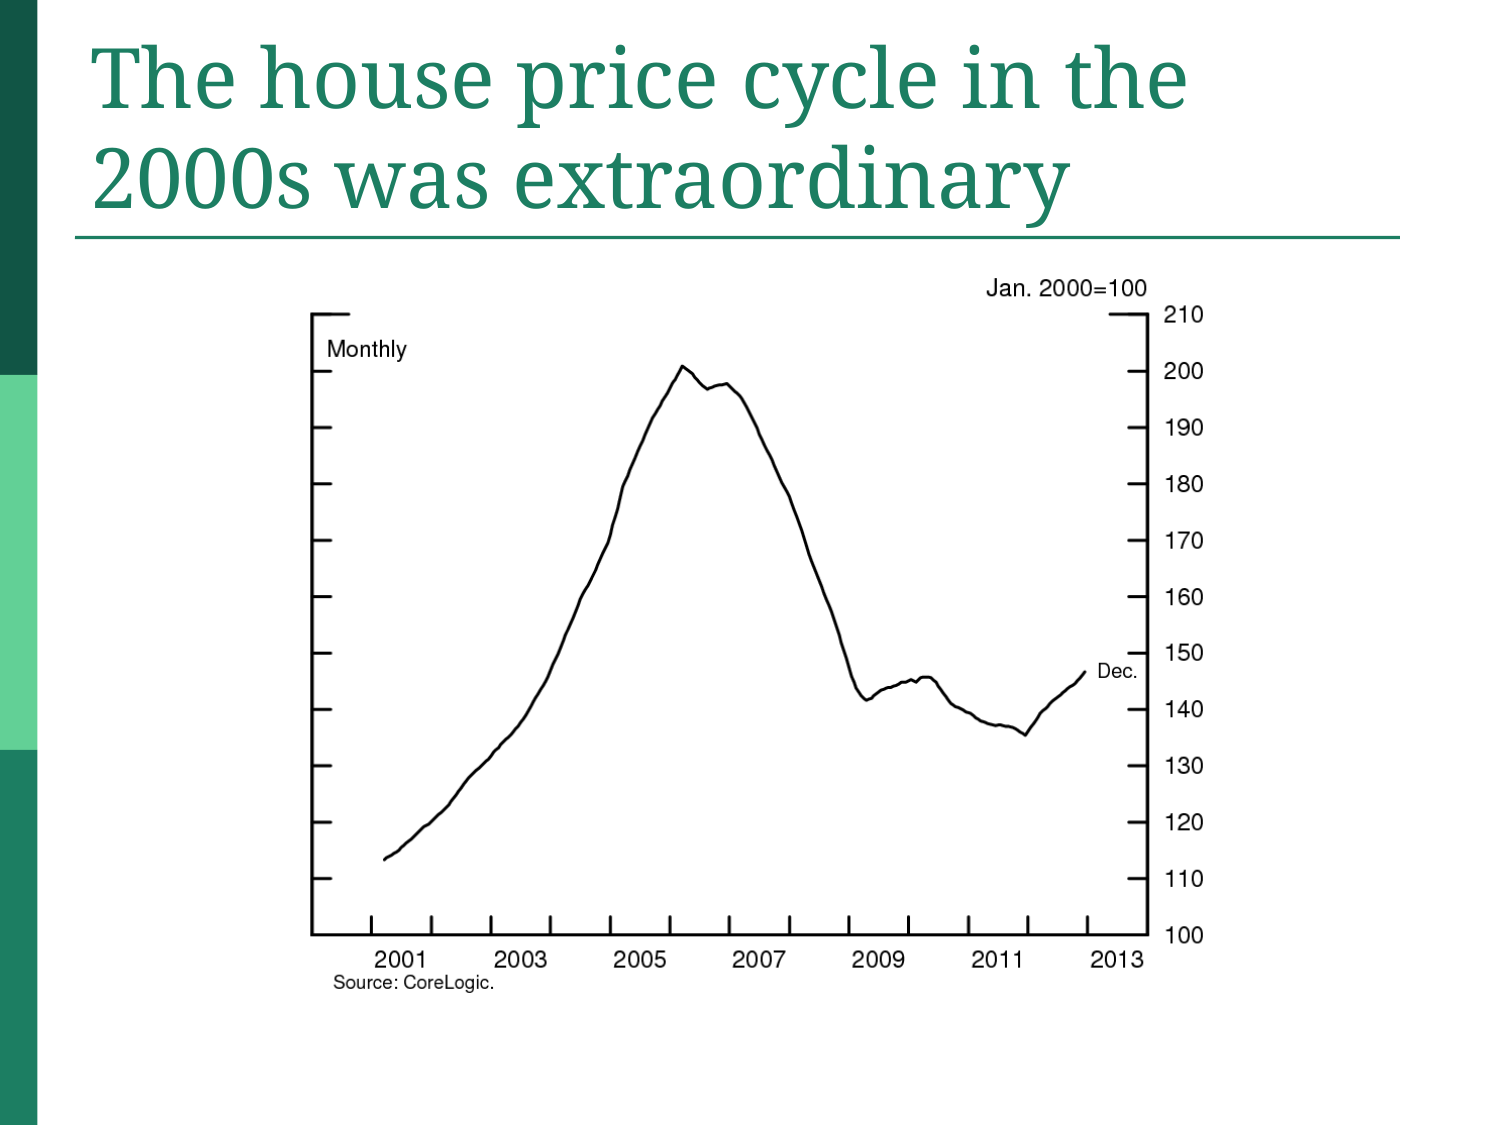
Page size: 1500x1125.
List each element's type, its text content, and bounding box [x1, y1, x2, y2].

title The house price cycle in the 2000s was extraordinary [75, 45, 1425, 233]
picture [279, 262, 1221, 1006]
